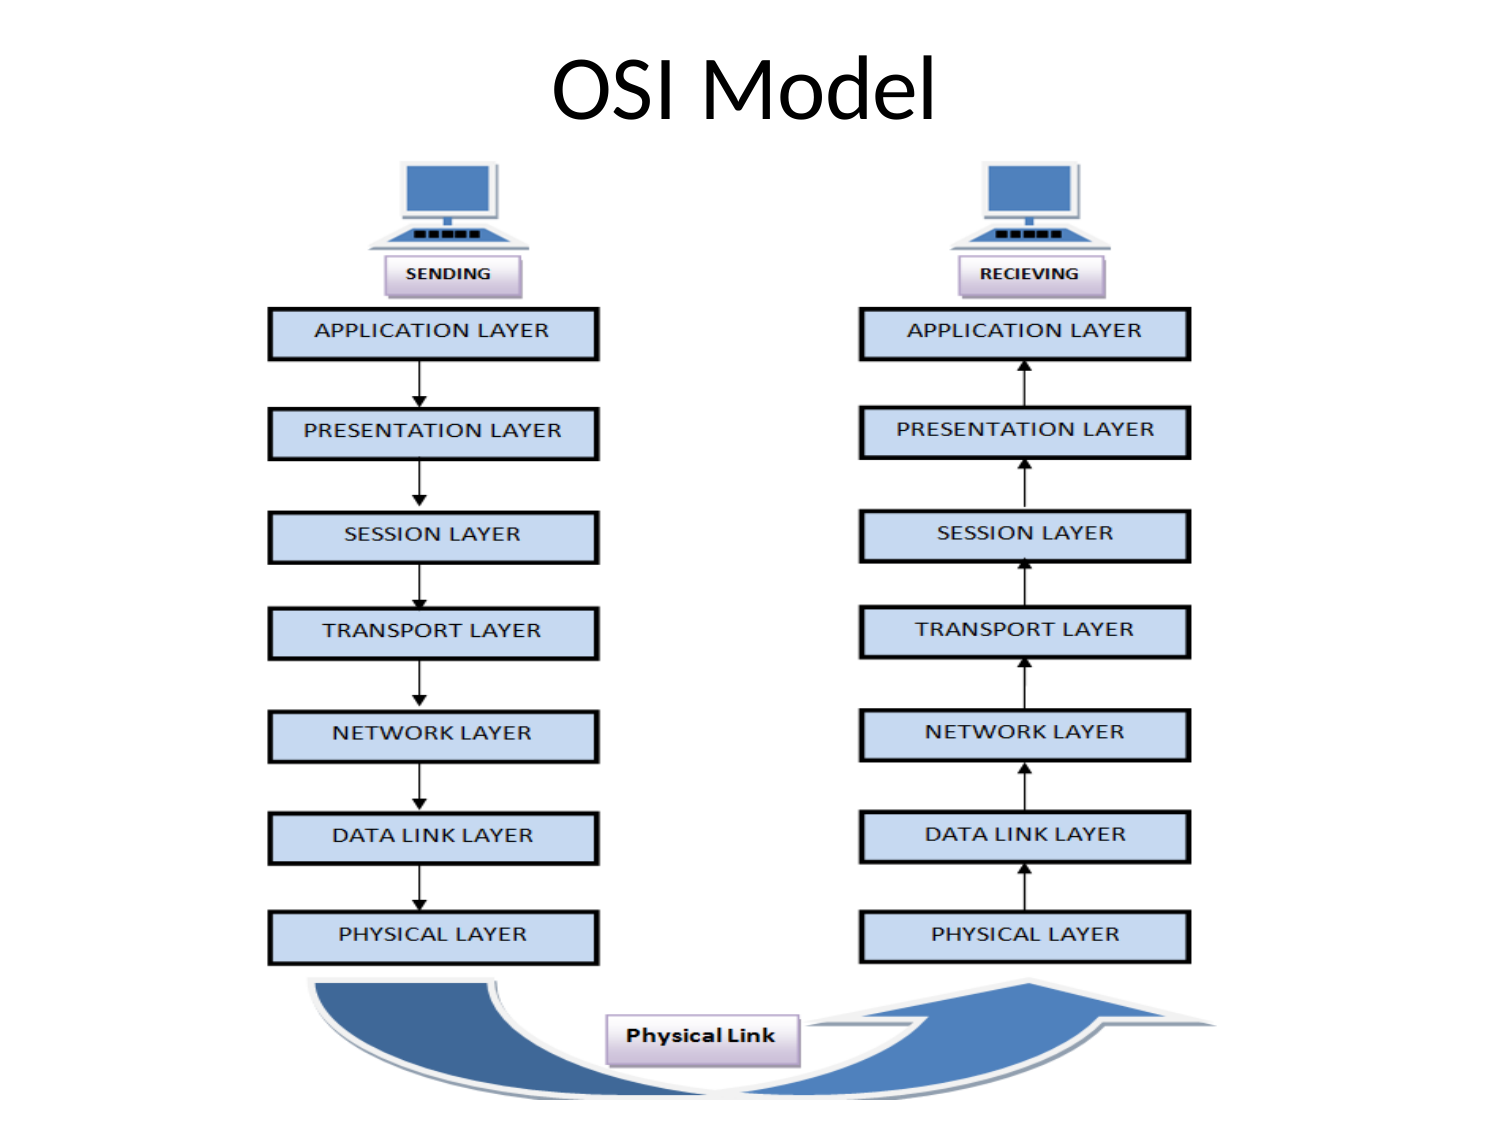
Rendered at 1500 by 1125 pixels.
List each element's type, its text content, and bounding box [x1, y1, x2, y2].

text_box [267, 160, 1217, 1100]
title OSI Model [237, 0, 1250, 177]
